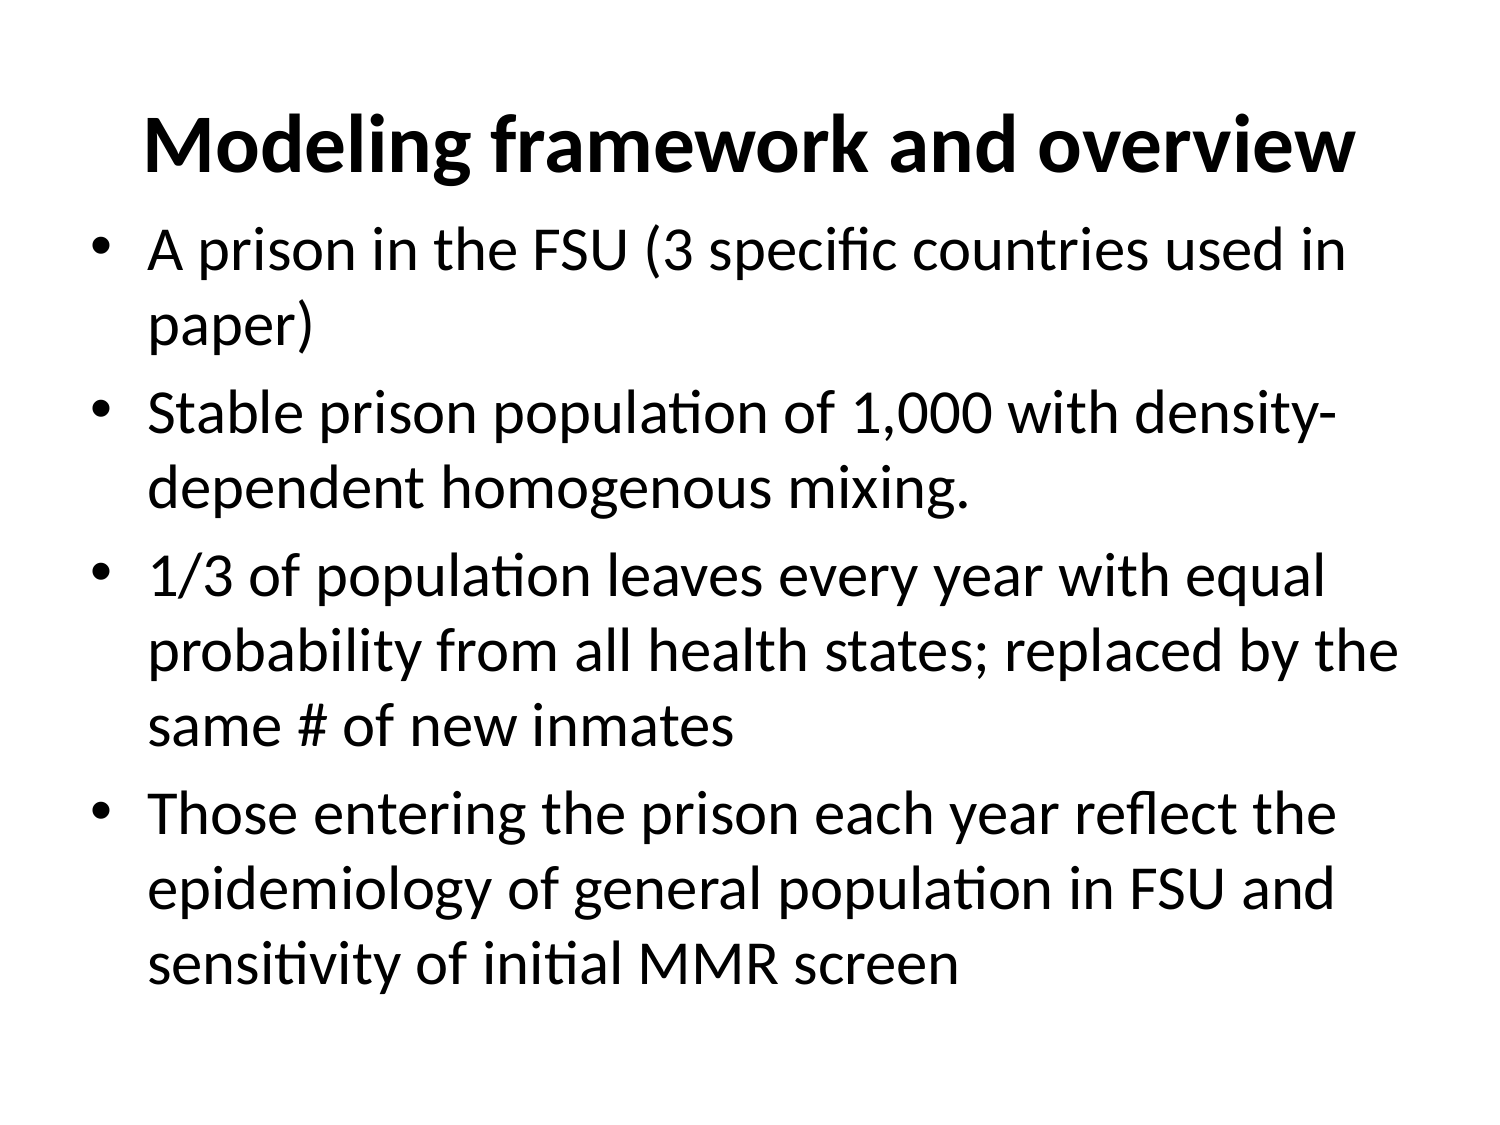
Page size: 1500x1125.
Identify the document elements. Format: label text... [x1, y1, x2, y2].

title Modeling framework and overview [75, 45, 1425, 200]
list A prison in the FSU (3 specific countries used in paper) Stable prison population of 1,000 with density-dependent homogenous mixing. 1/3 of population leaves every year with equal probability from all health states; replaced by the same # of new inmates Those entering the prison each year reflect the epidemiology of general population in FSU and sensitivity of initial MMR screen [75, 200, 1425, 1010]
